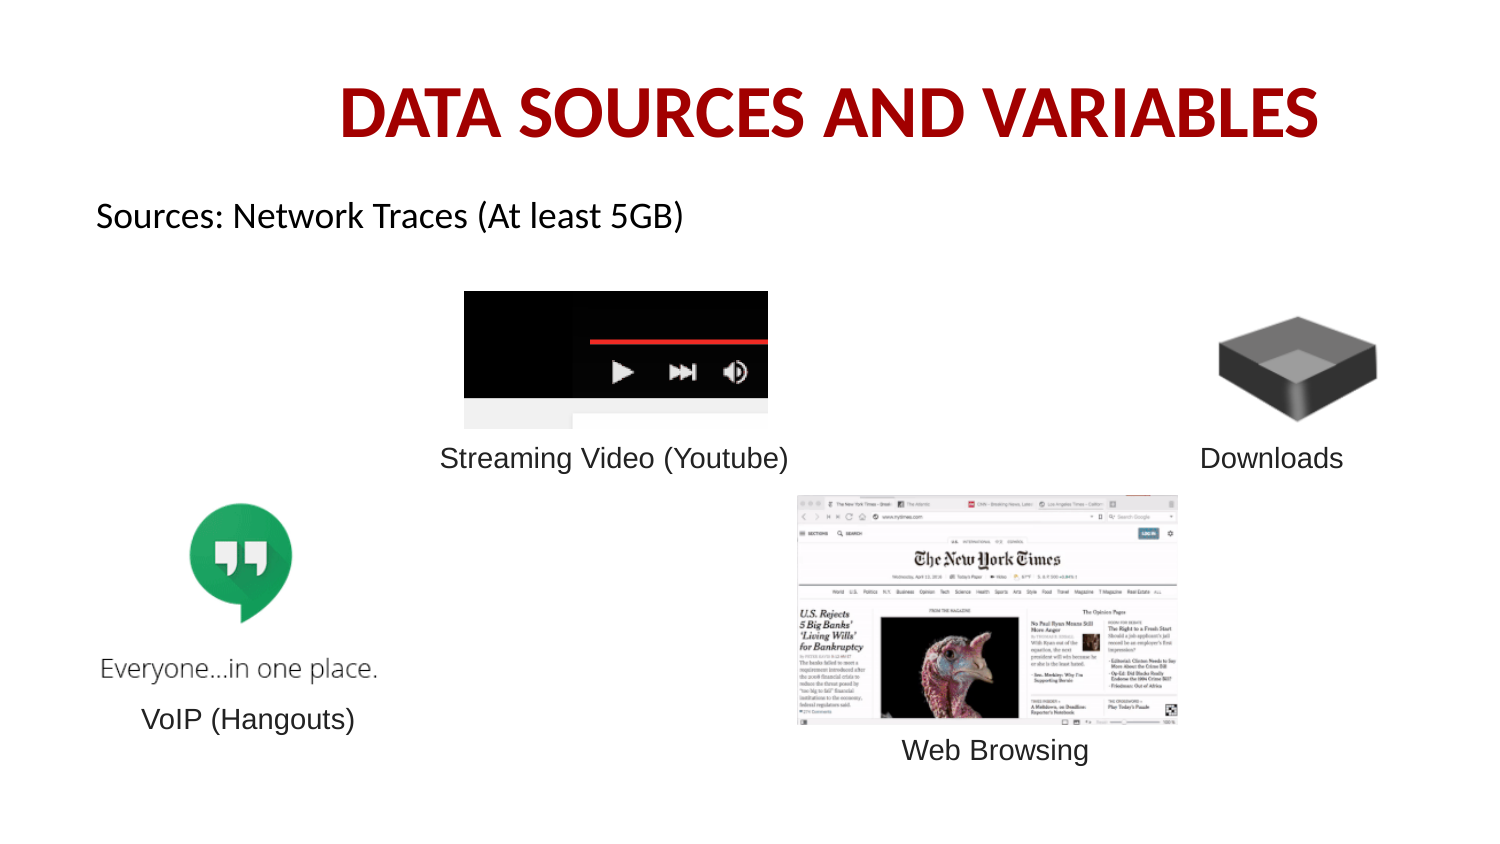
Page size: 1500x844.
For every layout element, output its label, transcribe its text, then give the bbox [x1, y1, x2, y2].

picture [1191, 202, 1427, 459]
text_box VoIP (Hangouts) [90, 709, 389, 746]
list Sources: Network Traces (At least 5GB) [45, 169, 1365, 282]
text_box Downloads [1149, 426, 1395, 483]
title DATA SOURCES AND VARIABLES [28, 47, 1395, 179]
text_box Streaming Video (Youtube) [468, 426, 833, 483]
picture [464, 291, 768, 429]
picture [20, 361, 463, 702]
text_box Web Browsing [851, 733, 1150, 772]
picture [797, 495, 1178, 725]
